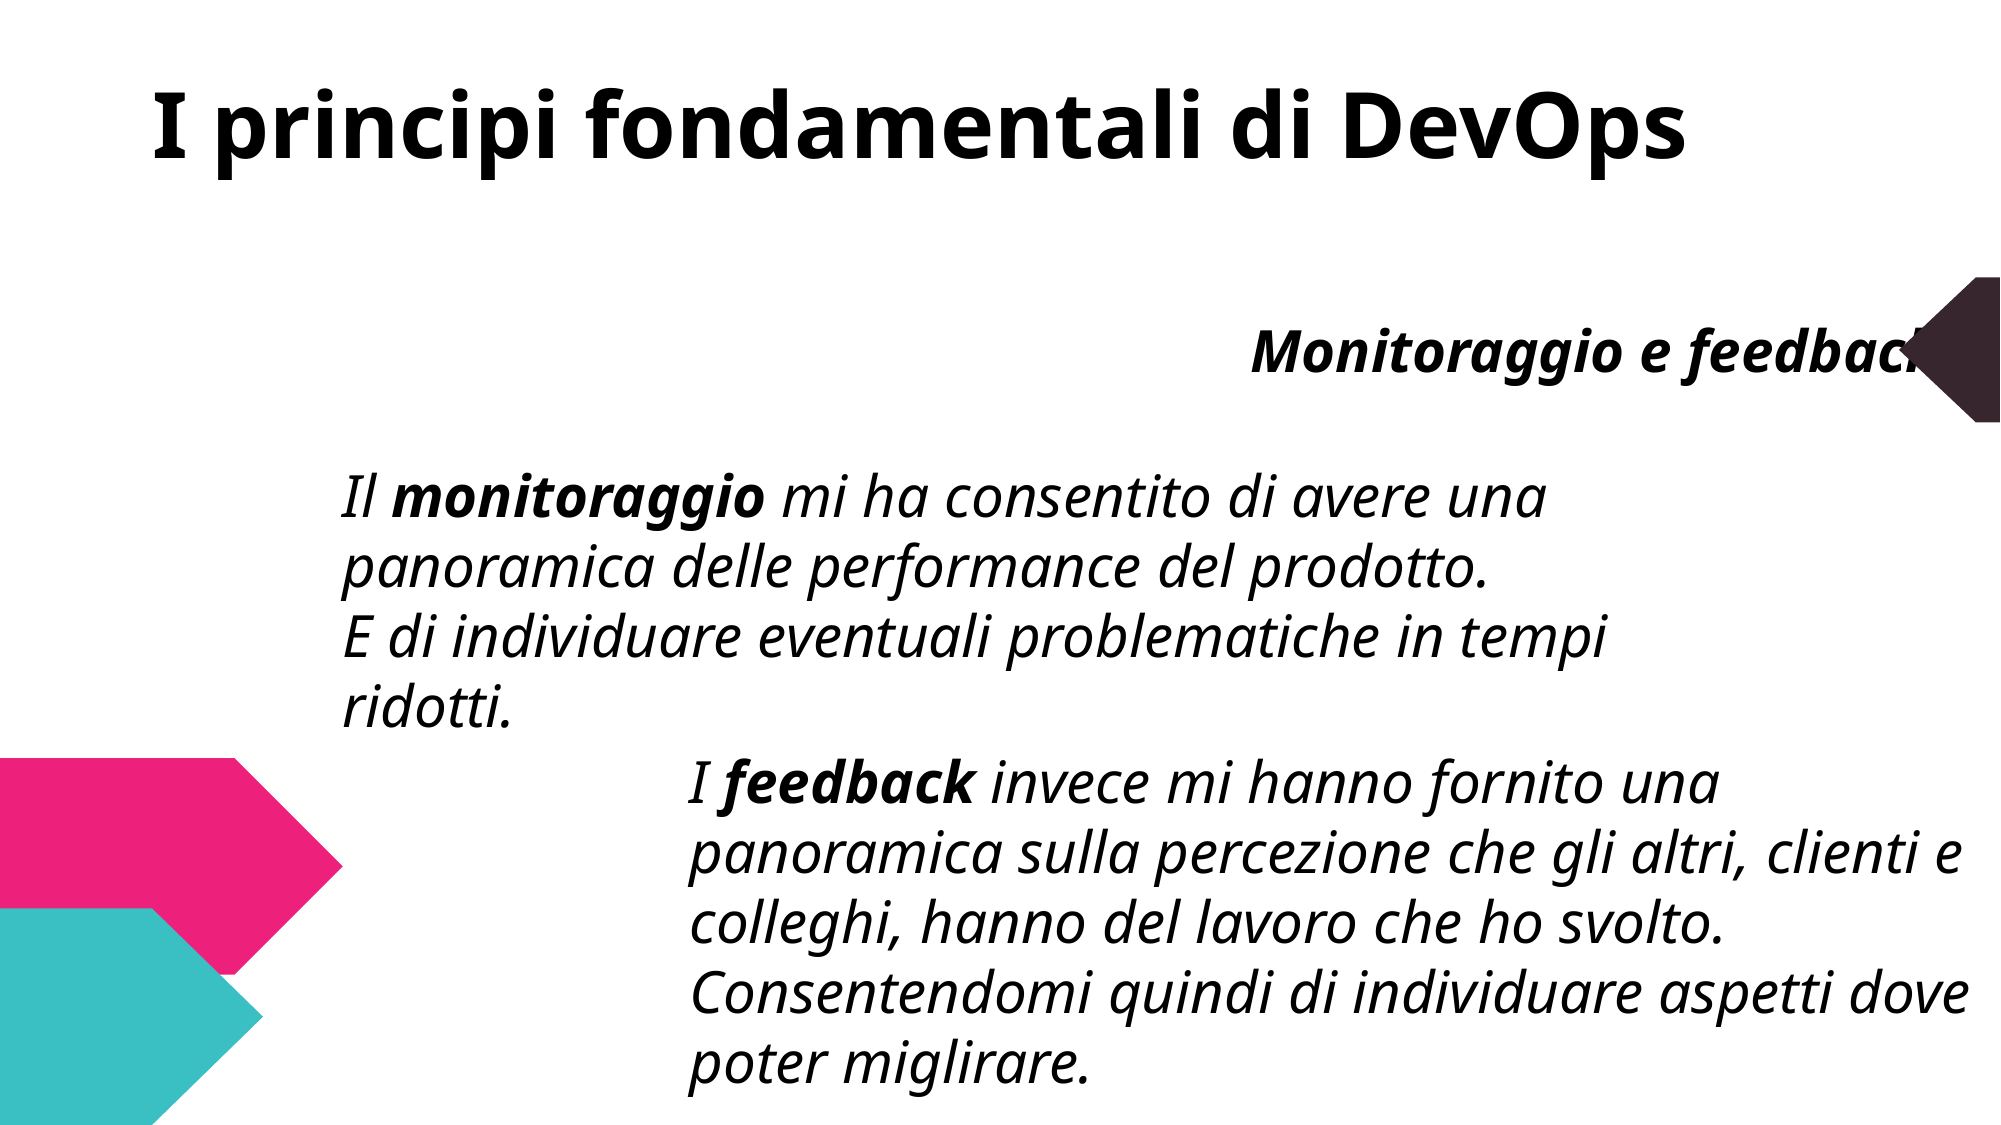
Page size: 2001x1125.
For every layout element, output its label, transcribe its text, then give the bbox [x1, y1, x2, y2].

text_box Il monitoraggio mi ha consentito di avere una panoramica delle performance del prodotto. E di individuare eventuali problematiche in tempi ridotti. [327, 451, 1673, 747]
text_box I feedback invece mi hanno fornito una panoramica sulla percezione che gli altri, clienti e colleghi, hanno del lavoro che ho svolto. Consentendomi quindi di individuare aspetti dove poter miglirare. [674, 738, 2000, 1103]
text_box [0, 907, 265, 1125]
text_box [0, 757, 345, 976]
text_box Monitoraggio e feedback [1235, 306, 1942, 392]
text_box [1897, 276, 2000, 424]
text_box I principi fondamentali di DevOps [137, 59, 2000, 185]
